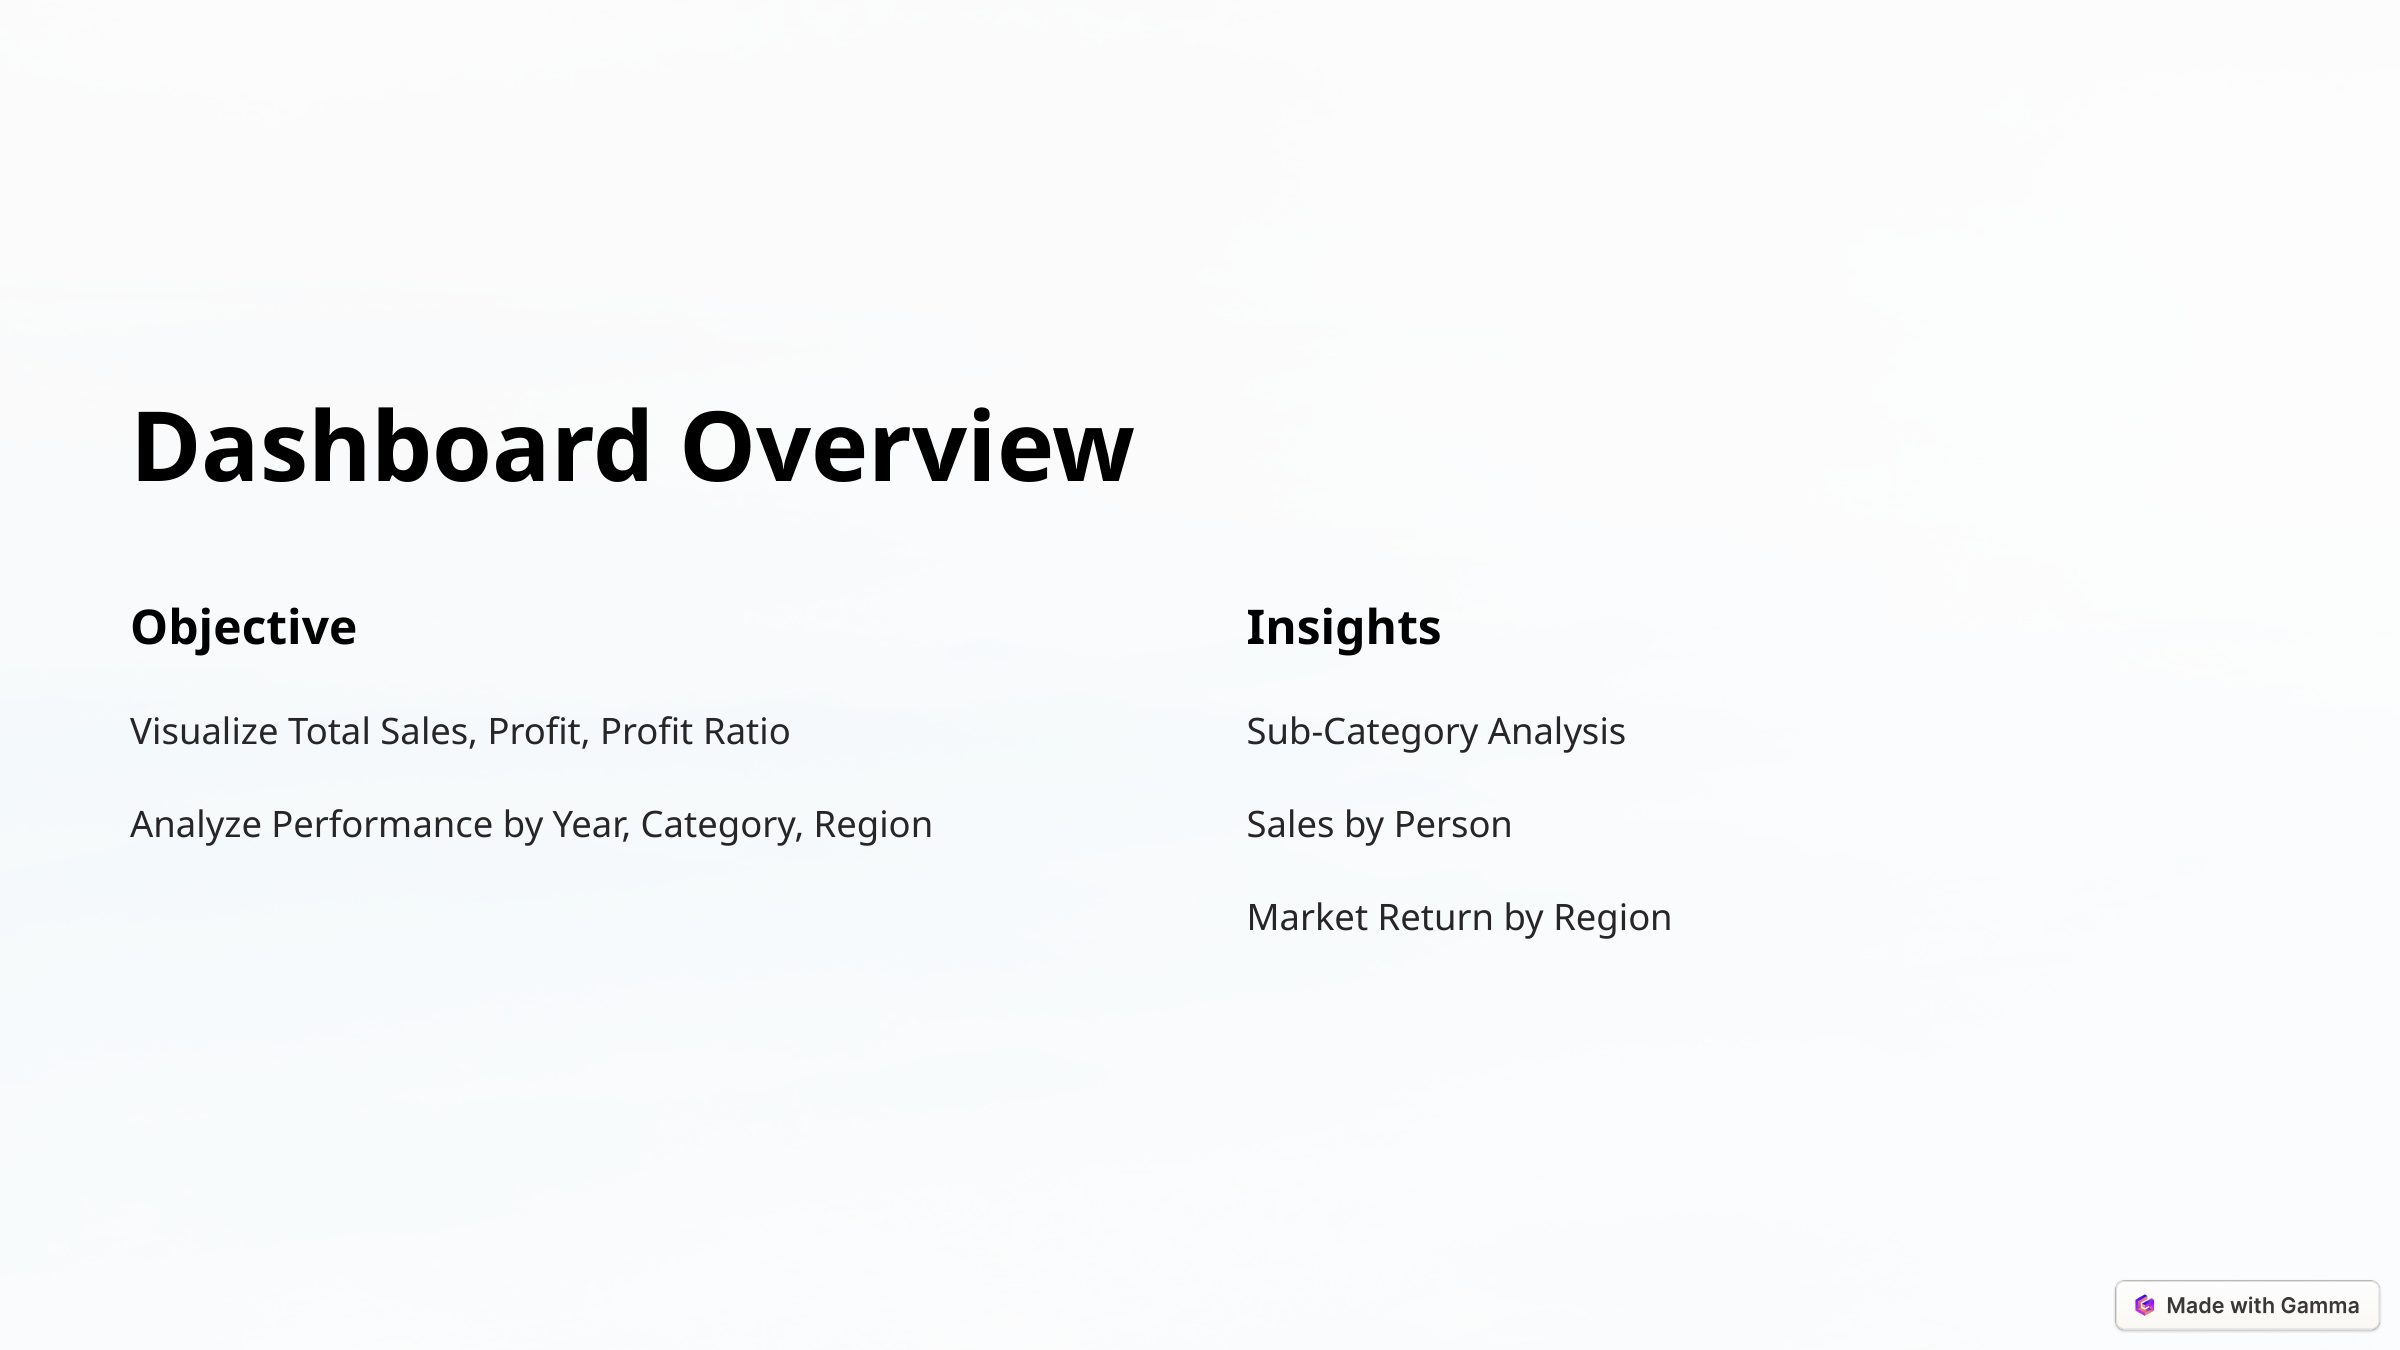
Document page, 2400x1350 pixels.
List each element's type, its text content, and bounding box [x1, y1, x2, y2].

text_box Dashboard Overview [130, 378, 1107, 501]
text_box Sub-Category Analysis [1246, 692, 2271, 752]
text_box Visualize Total Sales, Profit, Profit Ratio [130, 692, 1155, 752]
text_box Market Return by Region [1246, 878, 2271, 938]
text_box Sales by Person [1246, 785, 2271, 845]
text_box Objective [130, 593, 619, 655]
picture [2106, 1271, 2389, 1339]
text_box Analyze Performance by Year, Category, Region [130, 785, 1155, 845]
text_box Insights [1246, 593, 1735, 655]
